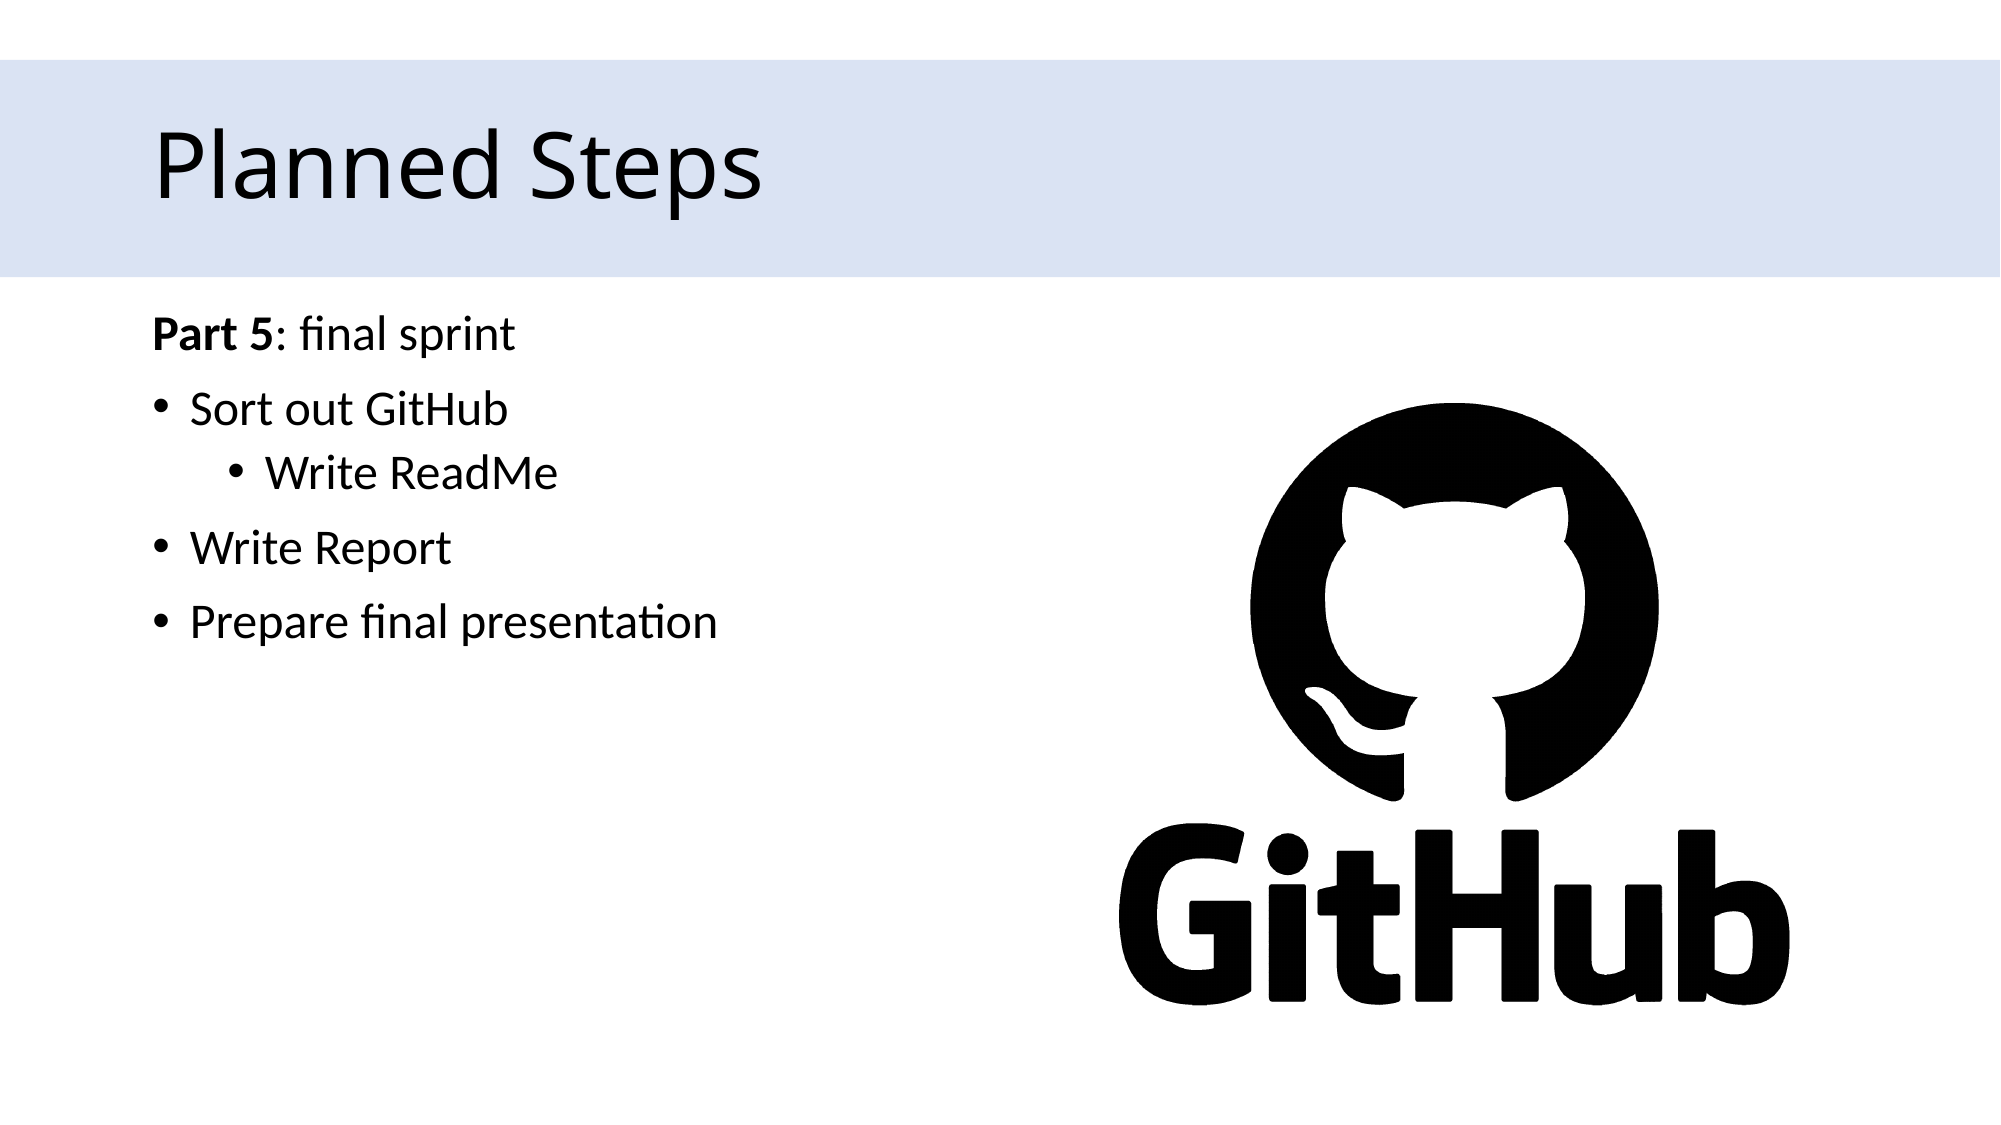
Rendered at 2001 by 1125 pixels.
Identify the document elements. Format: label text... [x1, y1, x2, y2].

title Planned Steps [137, 59, 1863, 278]
list Part 5: final sprint​ Sort out GitHub​ Write ReadMe​ Write Report​ Prepare final presentation​ [137, 299, 1863, 1014]
picture [903, 393, 2000, 1014]
